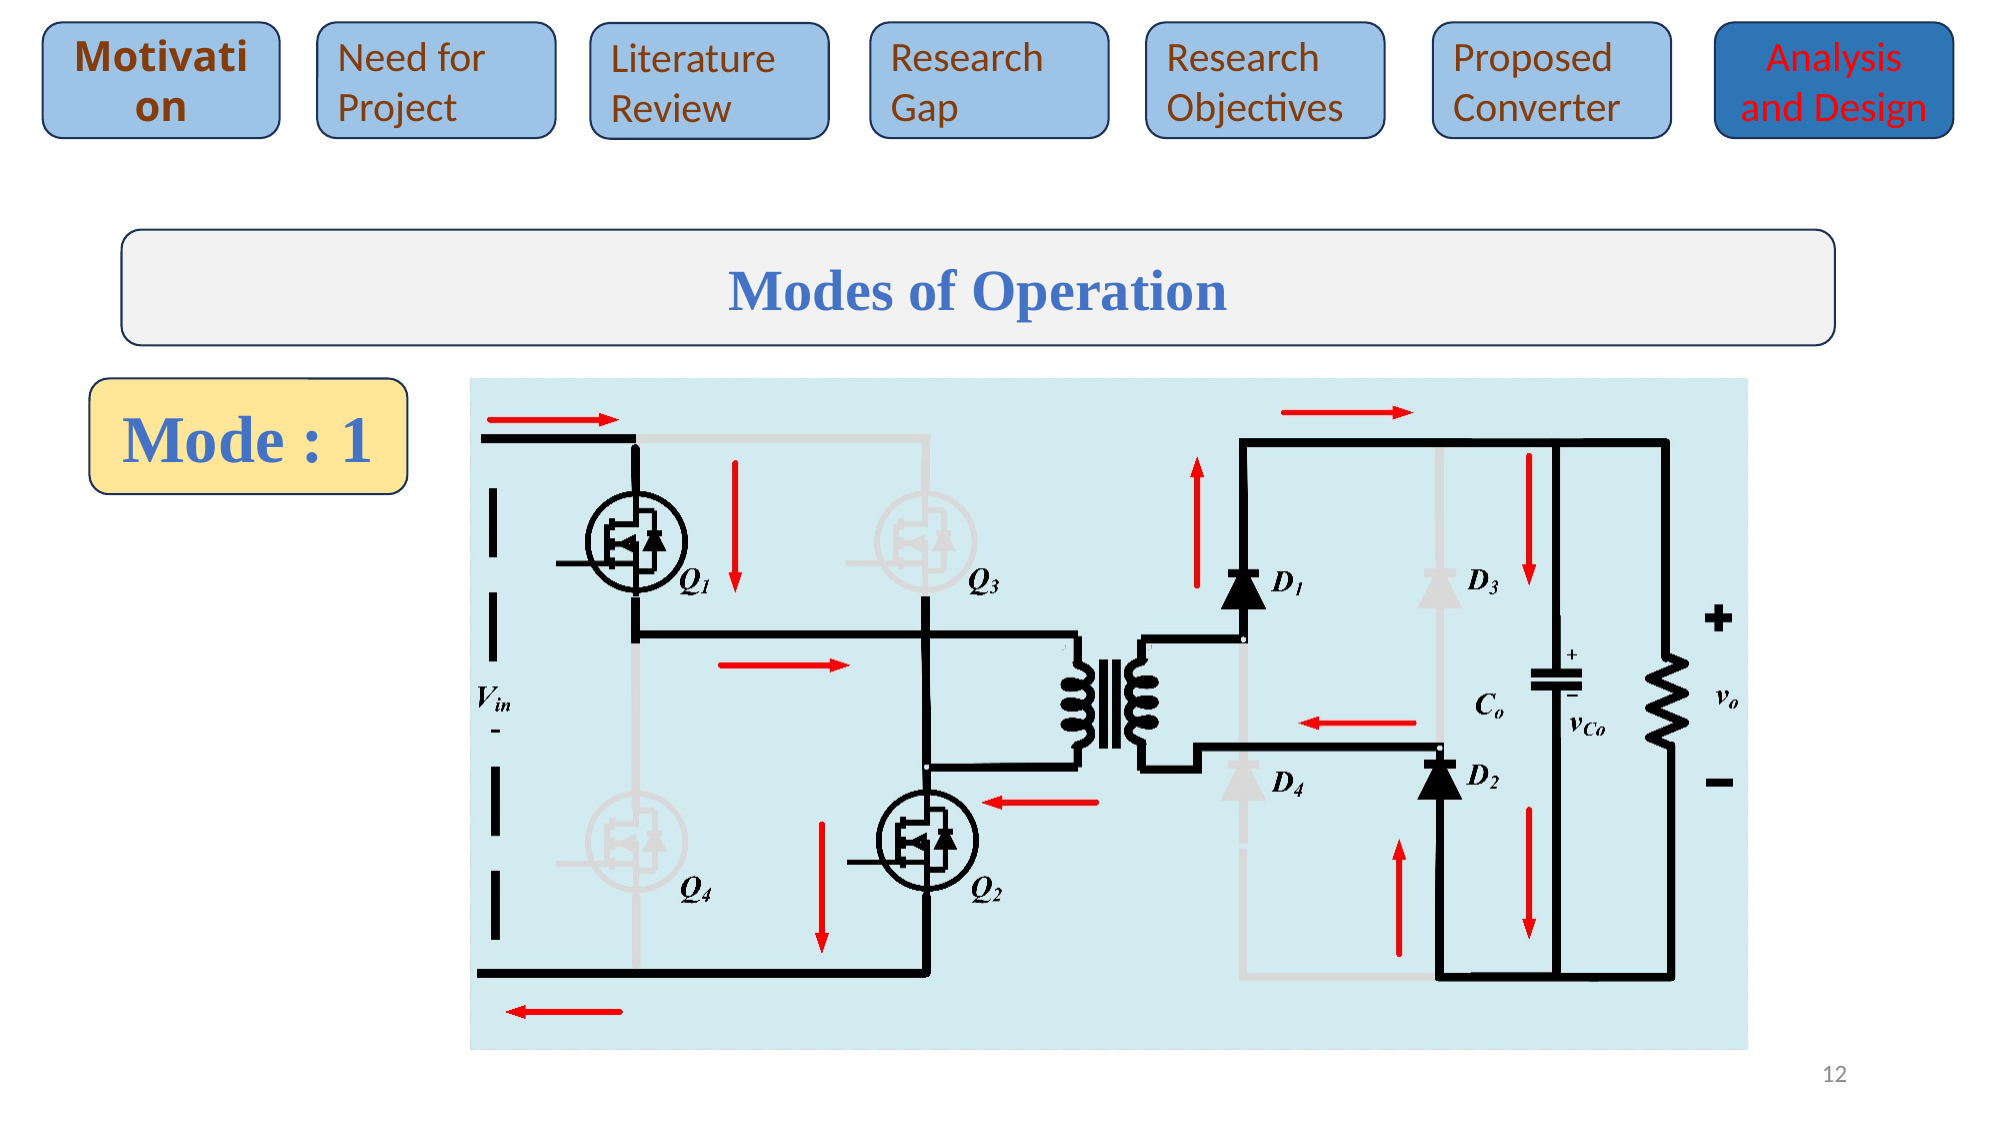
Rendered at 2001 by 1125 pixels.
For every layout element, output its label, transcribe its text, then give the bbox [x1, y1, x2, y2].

text_box Analysis and Design [1713, 21, 1955, 140]
text_box Modes of Operation [120, 228, 1836, 347]
text_box Research Objectives [1145, 21, 1386, 140]
text_box Need for Project [316, 21, 557, 140]
text_box Proposed Converter [1431, 21, 1673, 140]
text_box Research Gap [869, 21, 1110, 140]
slide_number 12 [1412, 1042, 1863, 1103]
text_box Literature Review [589, 21, 830, 140]
picture [469, 378, 1749, 1050]
text_box Mode : 1 [88, 377, 409, 496]
text_box Motivation [41, 21, 281, 140]
